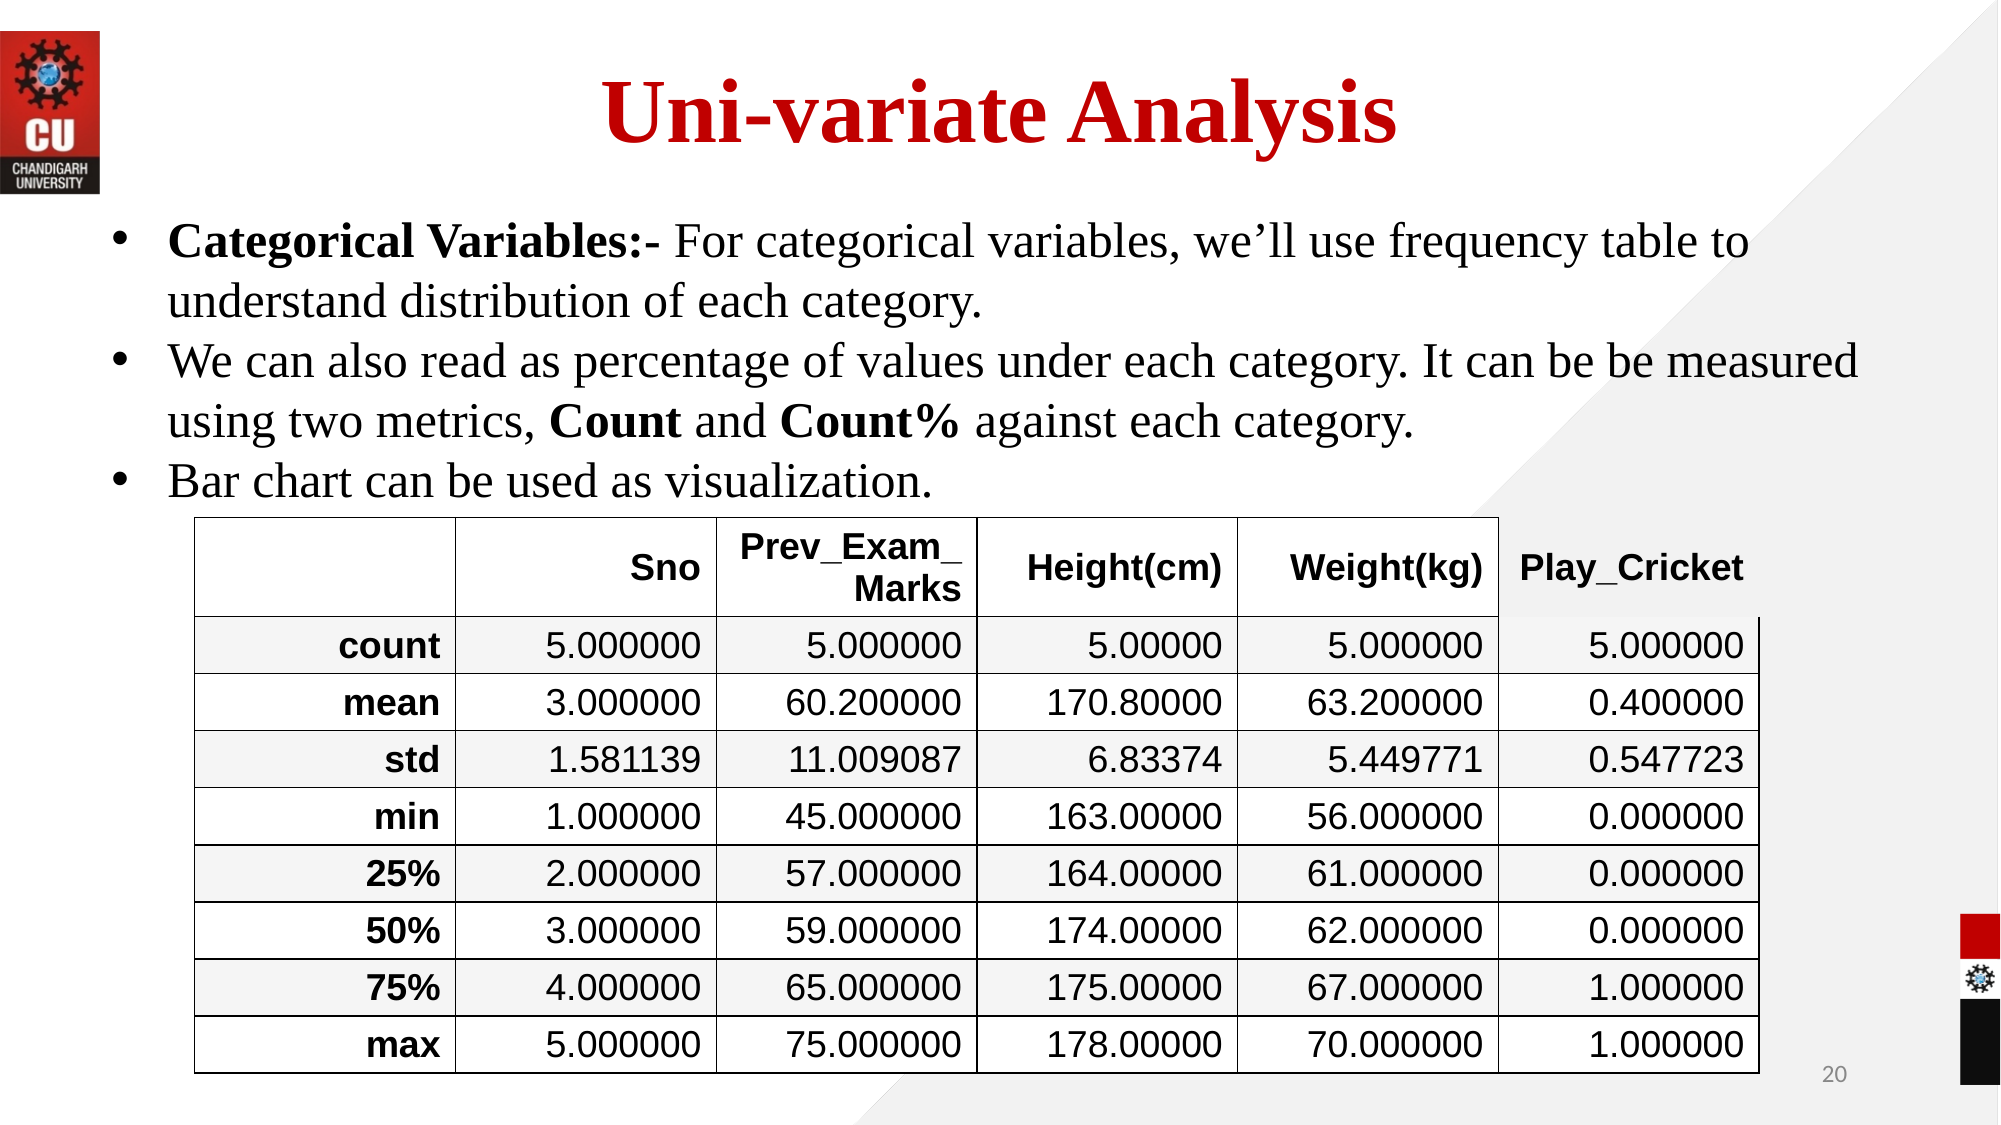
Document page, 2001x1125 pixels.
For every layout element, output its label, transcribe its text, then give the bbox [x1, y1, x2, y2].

table_cell 163.00000 [978, 788, 1237, 844]
table_cell 65.000000 [717, 960, 976, 1015]
table_cell std [195, 731, 455, 787]
table_cell 45.000000 [717, 788, 976, 844]
table_cell 61.000000 [1238, 846, 1498, 901]
table_cell 4.000000 [456, 960, 716, 1015]
table_cell 6.83374 [978, 731, 1237, 787]
table_cell 178.00000 [978, 1017, 1237, 1072]
table_cell 164.00000 [978, 846, 1237, 901]
table_cell 59.000000 [717, 903, 976, 958]
table_header Prev_Exam_Marks [717, 518, 976, 616]
table_cell 67.000000 [1238, 960, 1498, 1015]
table_cell 50% [195, 903, 455, 958]
table_cell 5.449771 [1238, 731, 1498, 787]
table_header Weight(kg) [1238, 518, 1498, 616]
table_cell 5.00000 [978, 617, 1237, 673]
table_cell 0.547723 [1499, 731, 1758, 787]
table_cell 3.000000 [456, 674, 716, 730]
table_cell 3.000000 [456, 903, 716, 958]
table_cell 25% [195, 846, 455, 901]
table_cell 11.009087 [717, 731, 976, 787]
table_cell 5.000000 [717, 617, 976, 673]
table_cell 5.000000 [1499, 617, 1758, 673]
table_cell 5.000000 [1238, 617, 1498, 673]
table_cell 62.000000 [1238, 903, 1498, 958]
table_cell 56.000000 [1238, 788, 1498, 844]
table_cell 75% [195, 960, 455, 1015]
table_cell 1.000000 [1499, 1017, 1758, 1042]
table_cell 1.000000 [456, 788, 716, 844]
table_cell min [195, 788, 455, 844]
table_cell 5.000000 [456, 617, 716, 673]
text_box Categorical Variables:- For categorical variables, we’ll use frequency table to understand distribution of each category. We can also read as percentage of values under each category. It can be be measured using two metrics, Count and Count% against each category. Bar chart can be used as visualization. [96, 200, 1926, 516]
title Uni-variate Analysis [137, 3, 1863, 200]
table_cell 2.000000 [456, 846, 716, 901]
slide_number ‹#› [1412, 1042, 1863, 1103]
table_cell mean [195, 674, 455, 730]
table_cell 0.000000 [1499, 846, 1758, 901]
table_cell 5.000000 [456, 1017, 716, 1072]
table_cell 63.200000 [1238, 674, 1498, 730]
table_cell 60.200000 [717, 674, 976, 730]
table_cell 175.00000 [978, 960, 1237, 1015]
table_cell 0.400000 [1499, 674, 1758, 730]
table_header Sno [456, 518, 716, 616]
table_cell max [195, 1017, 455, 1072]
table_cell 174.00000 [978, 903, 1237, 958]
table_header Height(cm) [978, 518, 1237, 616]
table_header [195, 518, 455, 616]
table_header Play_Cricket [1499, 518, 1759, 617]
table_cell 170.80000 [978, 674, 1237, 730]
picture [0, 0, 2001, 1125]
table_cell 70.000000 [1238, 1017, 1498, 1072]
table_cell 75.000000 [717, 1017, 976, 1072]
table_cell 1.581139 [456, 731, 716, 787]
table_cell 1.000000 [1499, 960, 1758, 1015]
table_cell count [195, 617, 455, 673]
table_cell 57.000000 [717, 846, 976, 901]
table_cell 0.000000 [1499, 788, 1758, 844]
table_cell 0.000000 [1499, 903, 1758, 958]
